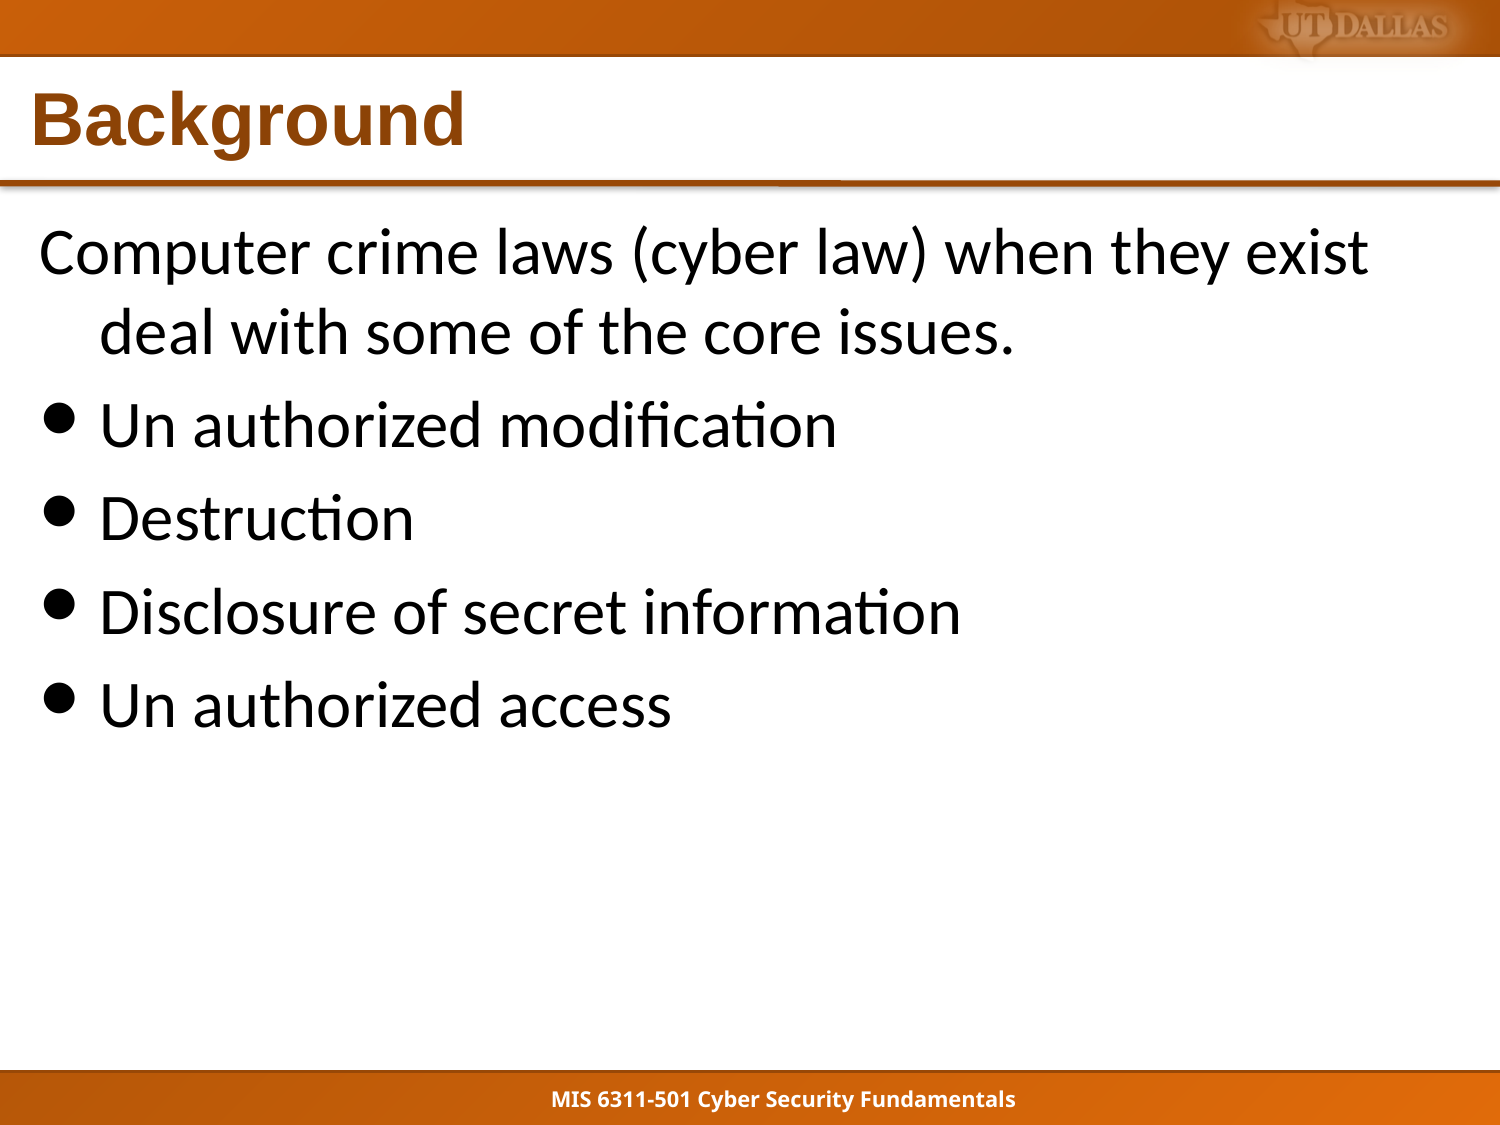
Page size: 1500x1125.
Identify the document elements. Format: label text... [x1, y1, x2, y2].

list Computer crime laws (cyber law) when they exist deal with some of the core issues. Un authorized modification Destruction Disclosure of secret information Un authorized access [24, 199, 1500, 1077]
title Background [0, 64, 1500, 178]
picture [1218, 0, 1500, 64]
